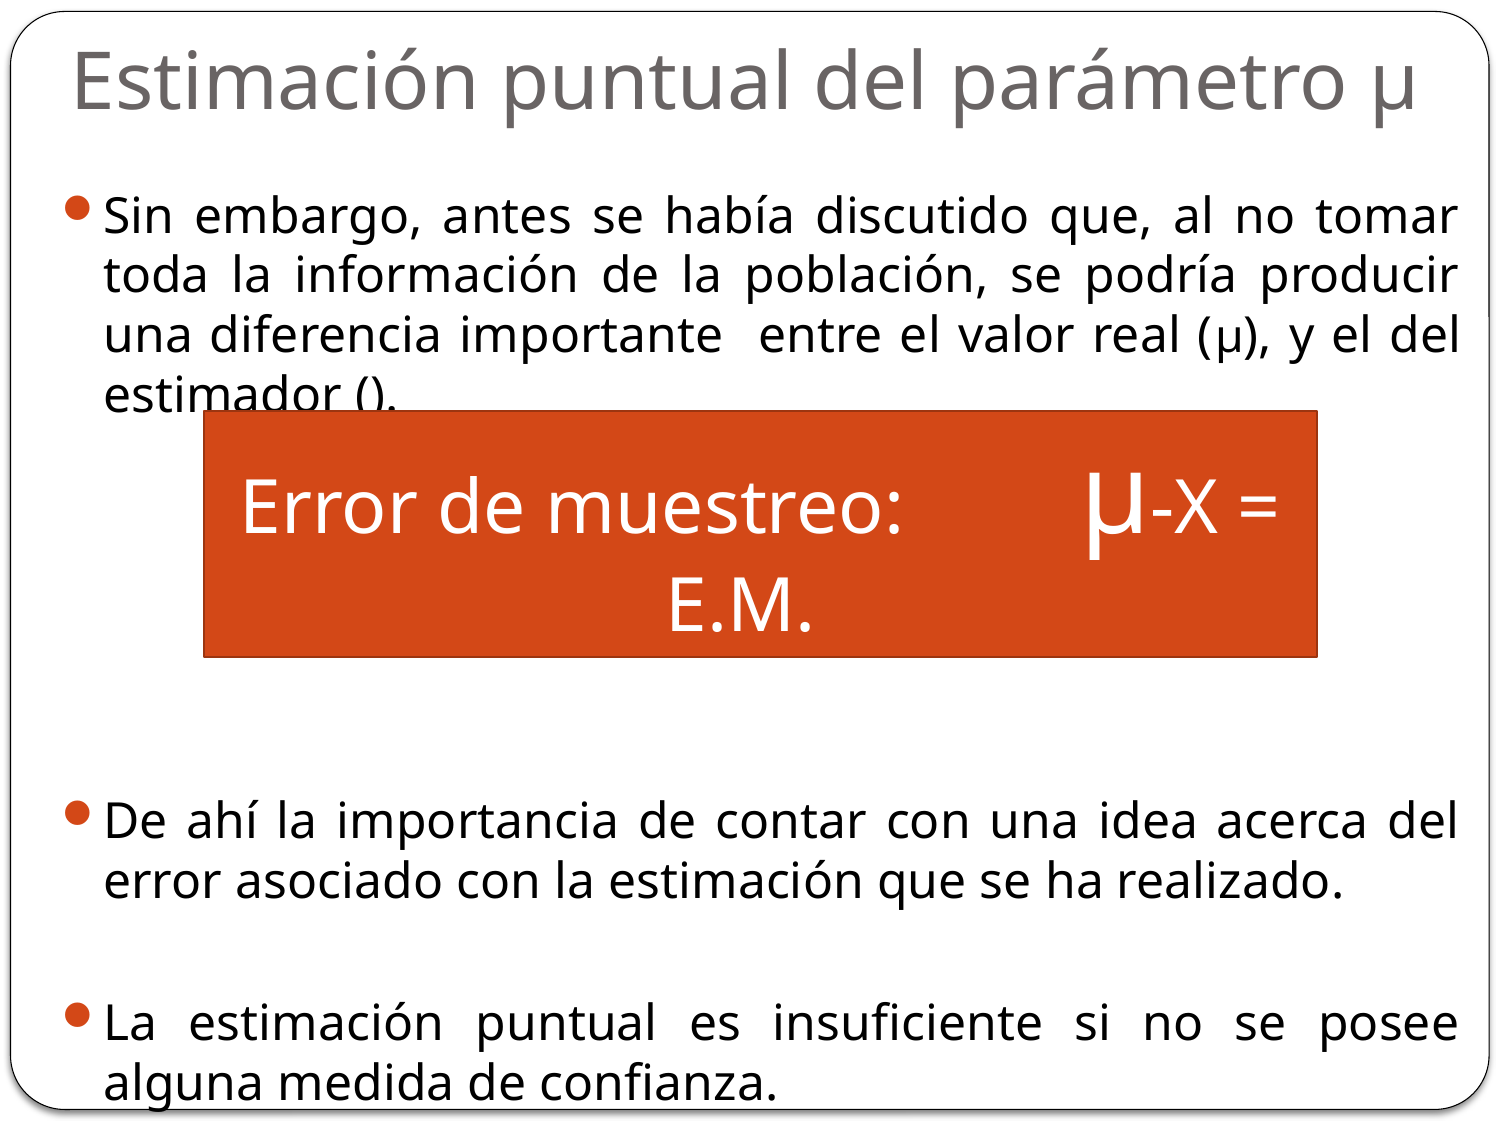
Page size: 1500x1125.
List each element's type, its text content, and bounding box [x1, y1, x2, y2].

title Estimación puntual del parámetro µ [46, 0, 1465, 141]
text_box Error de muestreo: µ-X = E.M. [203, 410, 1318, 658]
